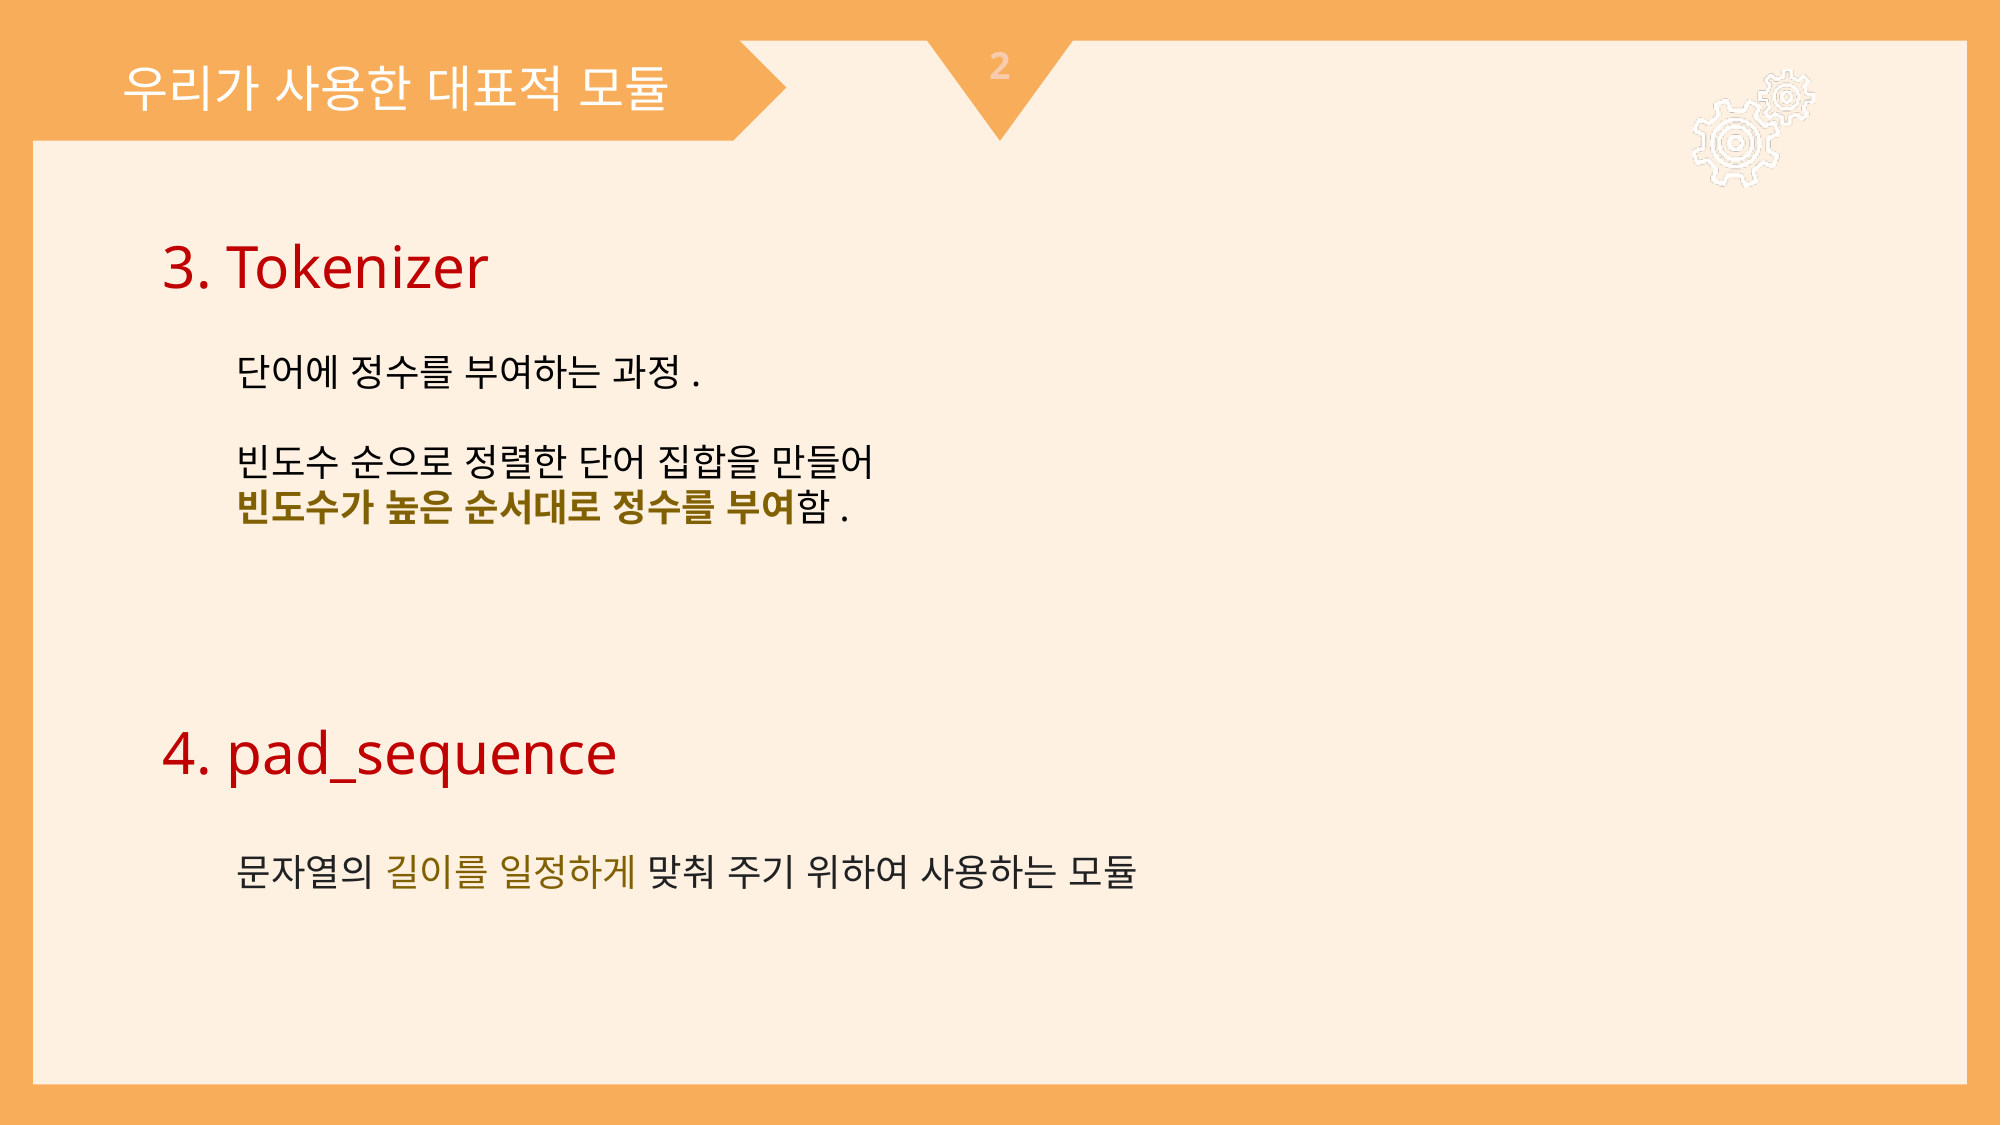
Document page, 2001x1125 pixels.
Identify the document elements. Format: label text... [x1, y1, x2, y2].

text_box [1692, 69, 1816, 188]
text_box 3. Tokenizer [147, 223, 1652, 308]
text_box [899, 2, 1101, 141]
text_box 단어에 정수를 부여하는 과정. 빈도수 순으로 정렬한 단어 집합을 만들어 빈도수가 높은 순서대로 정수를 부여함. [221, 341, 1222, 582]
text_box 문자열의 길이를 일정하게 맞춰 주기 위하여 사용하는 모듈 [221, 841, 1748, 901]
text_box [32, 40, 1968, 1085]
text_box 우리가 사용한 대표적 모듈 [32, 33, 788, 142]
text_box 4. pad_sequence [147, 708, 1558, 794]
